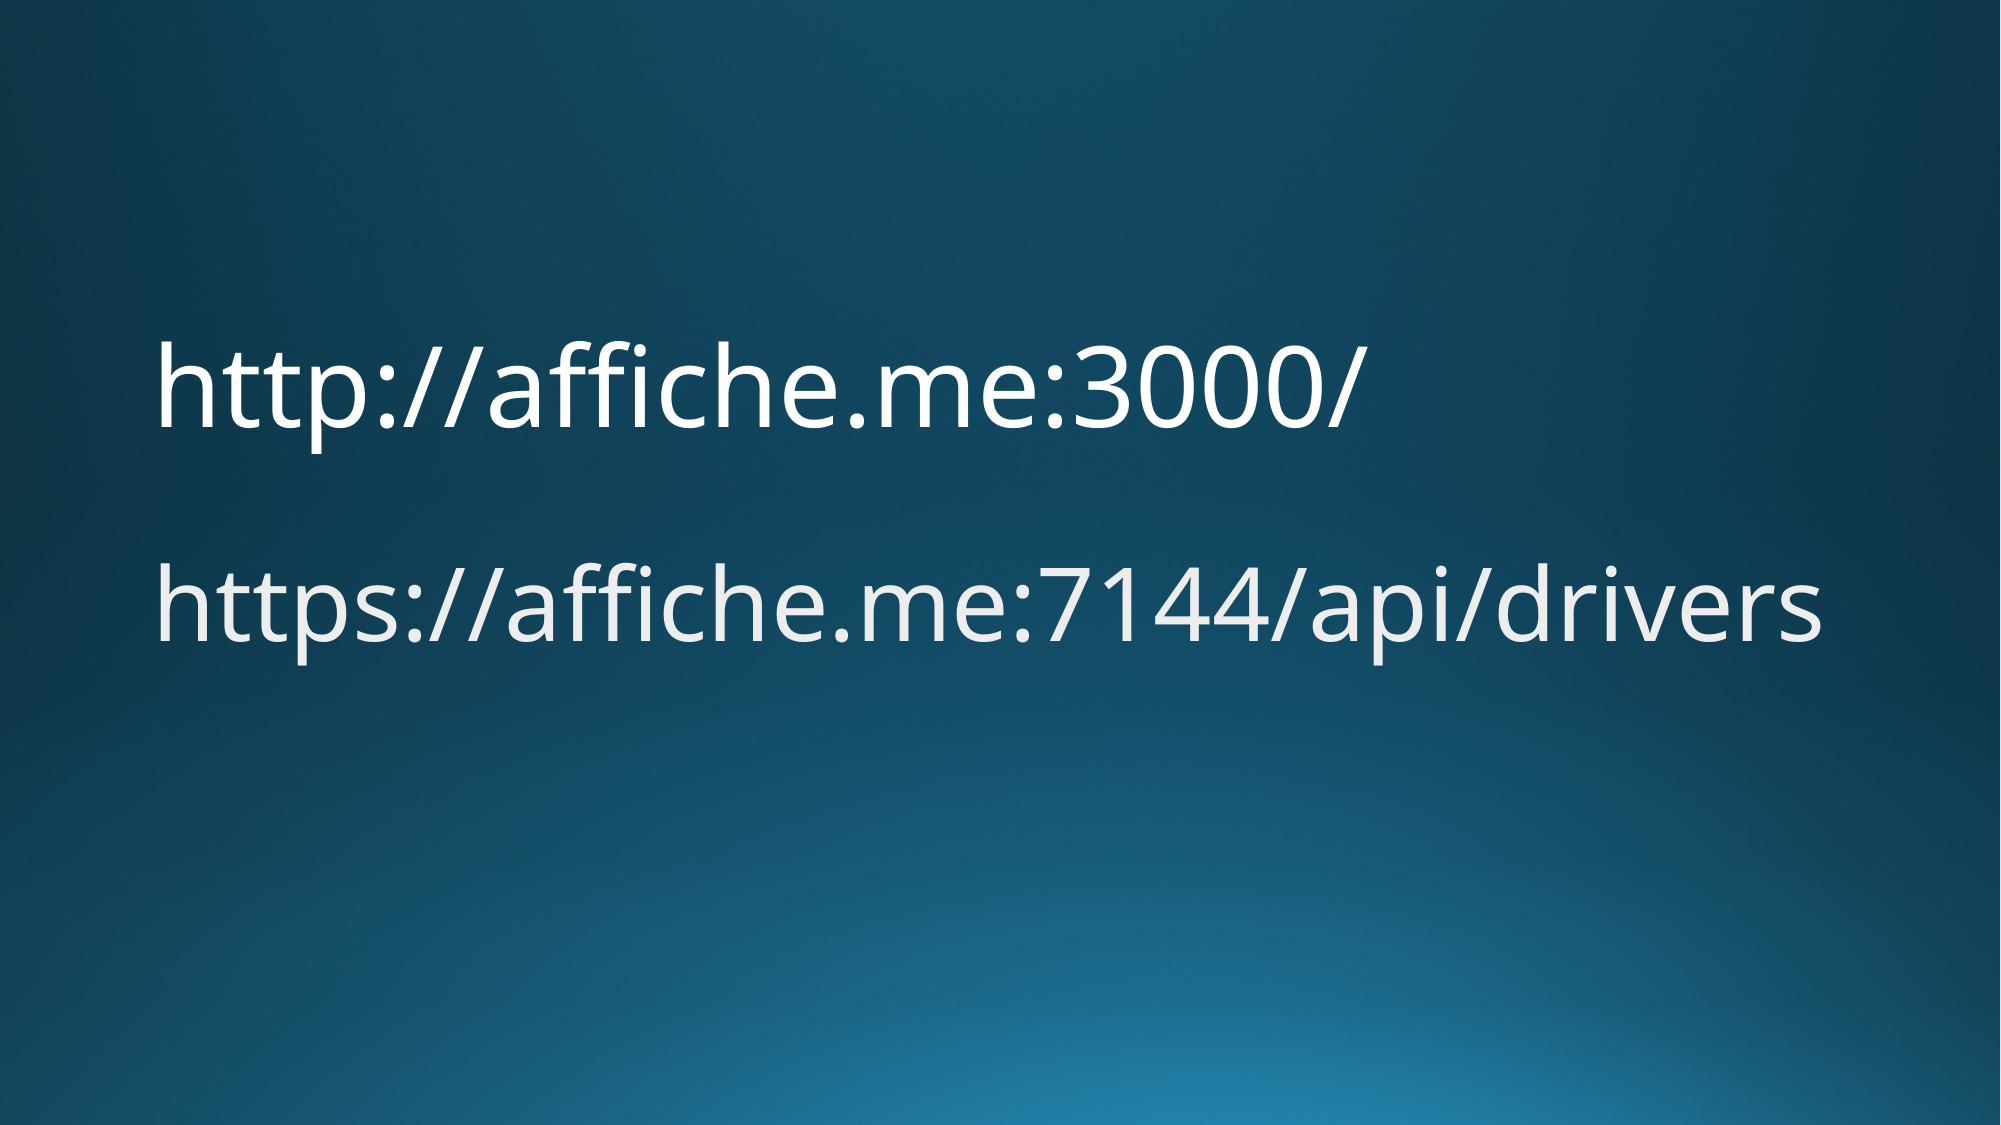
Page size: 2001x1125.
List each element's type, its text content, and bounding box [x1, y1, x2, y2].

picture [0, 0, 2001, 1125]
title http://affiche.me:3000/ [137, 281, 1863, 499]
text_box https://affiche.me:7144/api/drivers [137, 499, 1863, 717]
